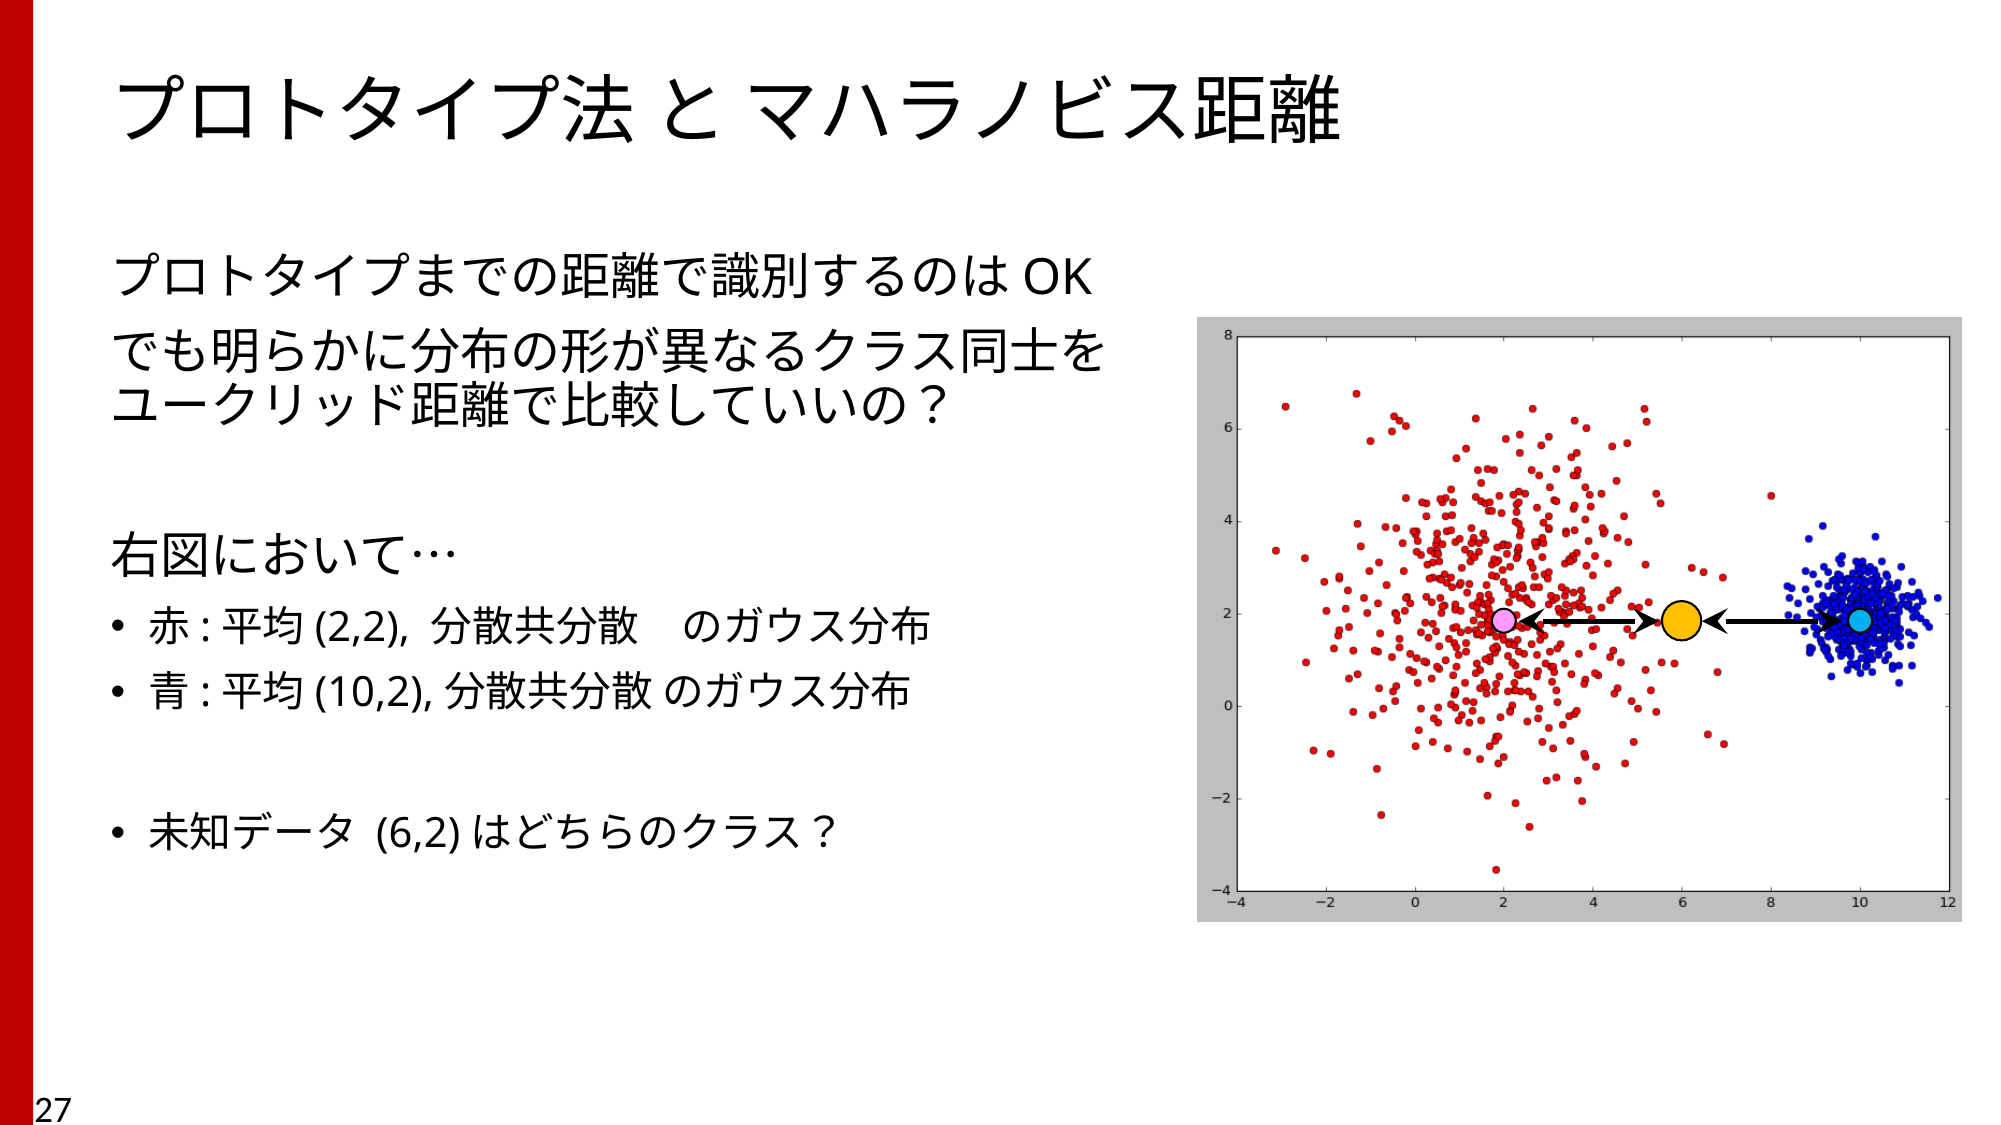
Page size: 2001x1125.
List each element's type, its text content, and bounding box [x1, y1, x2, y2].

picture [1197, 316, 1962, 922]
title プロトタイプ法 と マハラノビス距離 [95, 52, 1777, 173]
slide_number 27 [19, 1077, 470, 1125]
